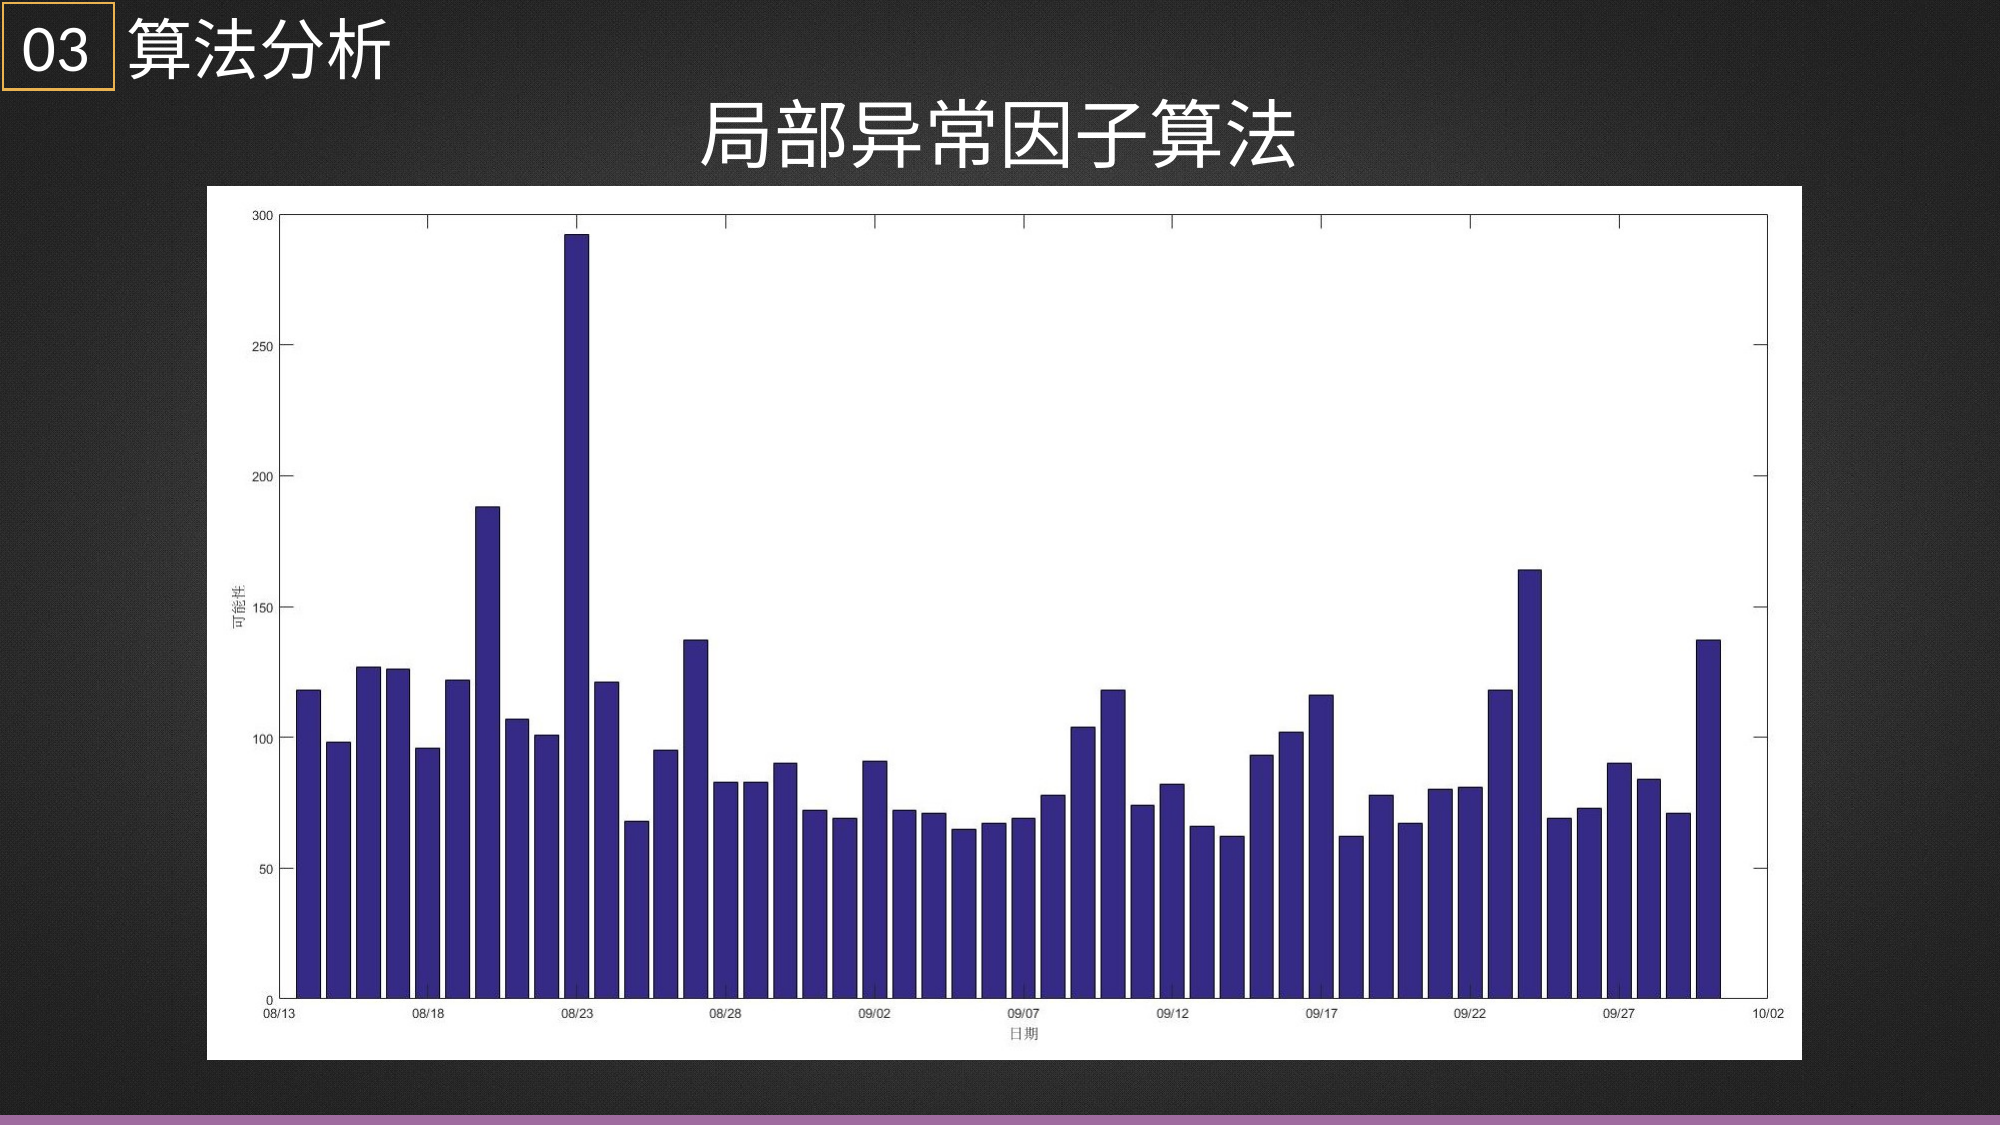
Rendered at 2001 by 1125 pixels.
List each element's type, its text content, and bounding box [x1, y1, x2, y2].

text_box 03 [0, 0, 112, 93]
text_box 算法分析 [111, 0, 614, 96]
text_box [0, 1114, 2000, 1125]
text_box 局部异常因子算法 [665, 80, 1334, 186]
picture [0, 0, 2000, 1114]
